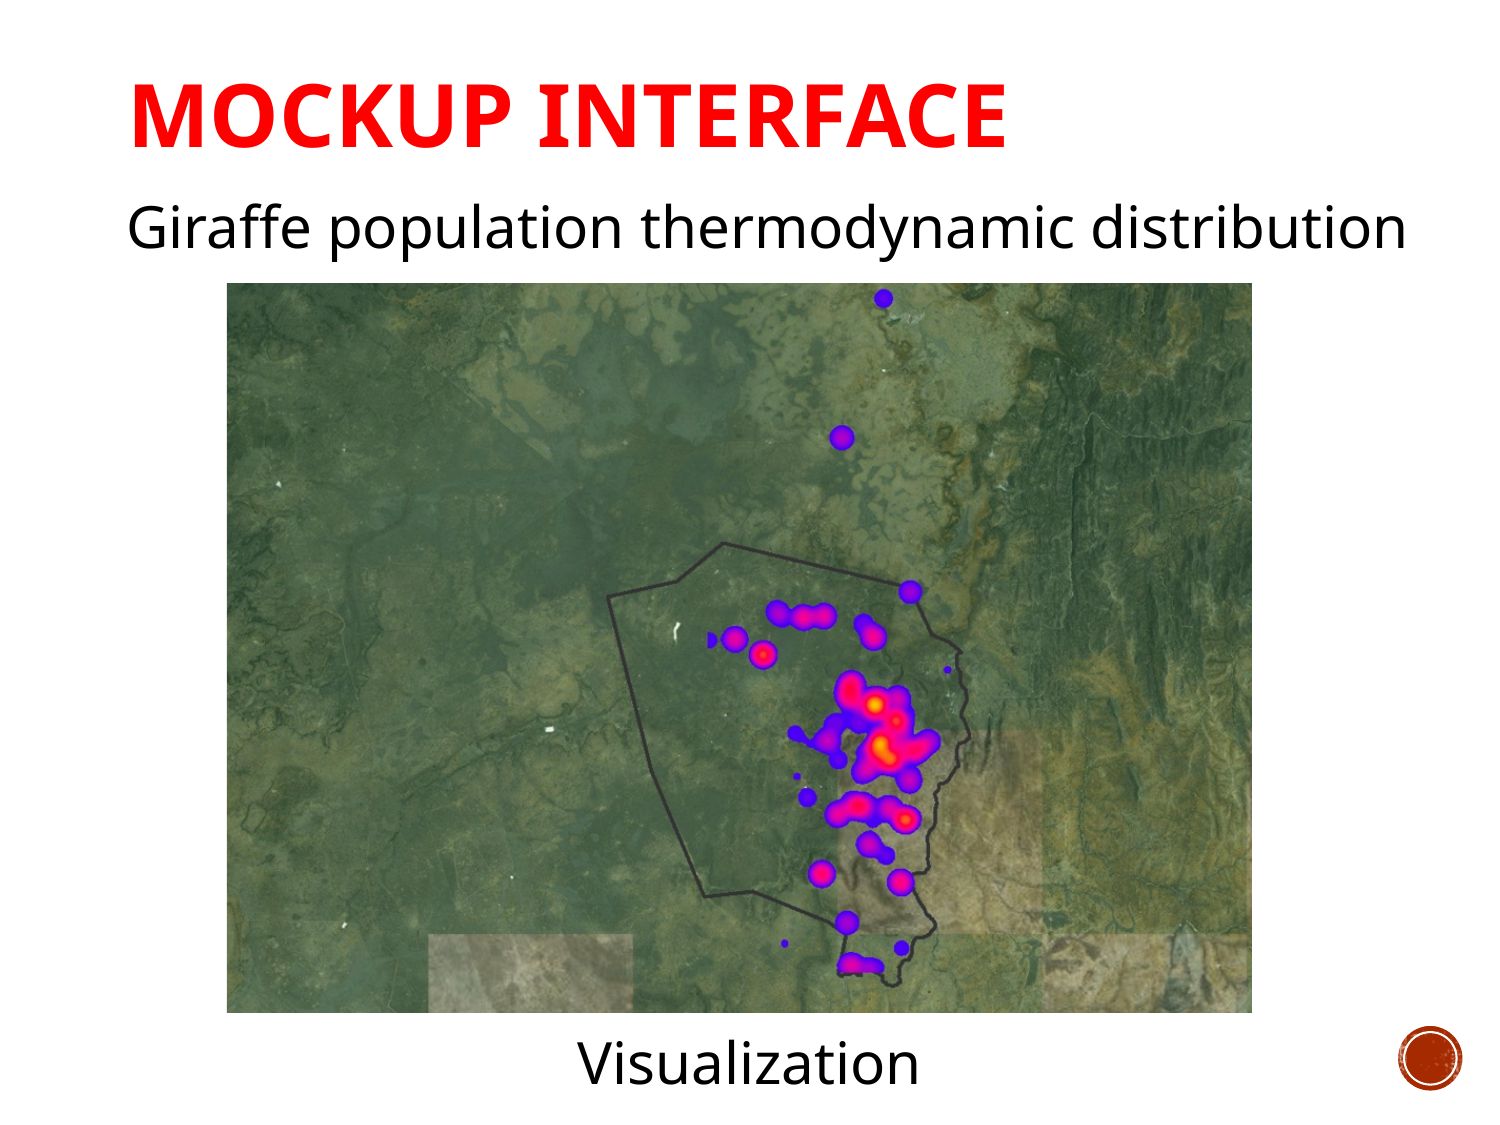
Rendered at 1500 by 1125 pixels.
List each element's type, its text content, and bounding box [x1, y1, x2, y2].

text_box Visualization [562, 1018, 937, 1104]
picture [226, 283, 1252, 1013]
title Mockup interface [112, 0, 1388, 182]
text_box Giraffe population thermodynamic distribution [111, 182, 1424, 268]
